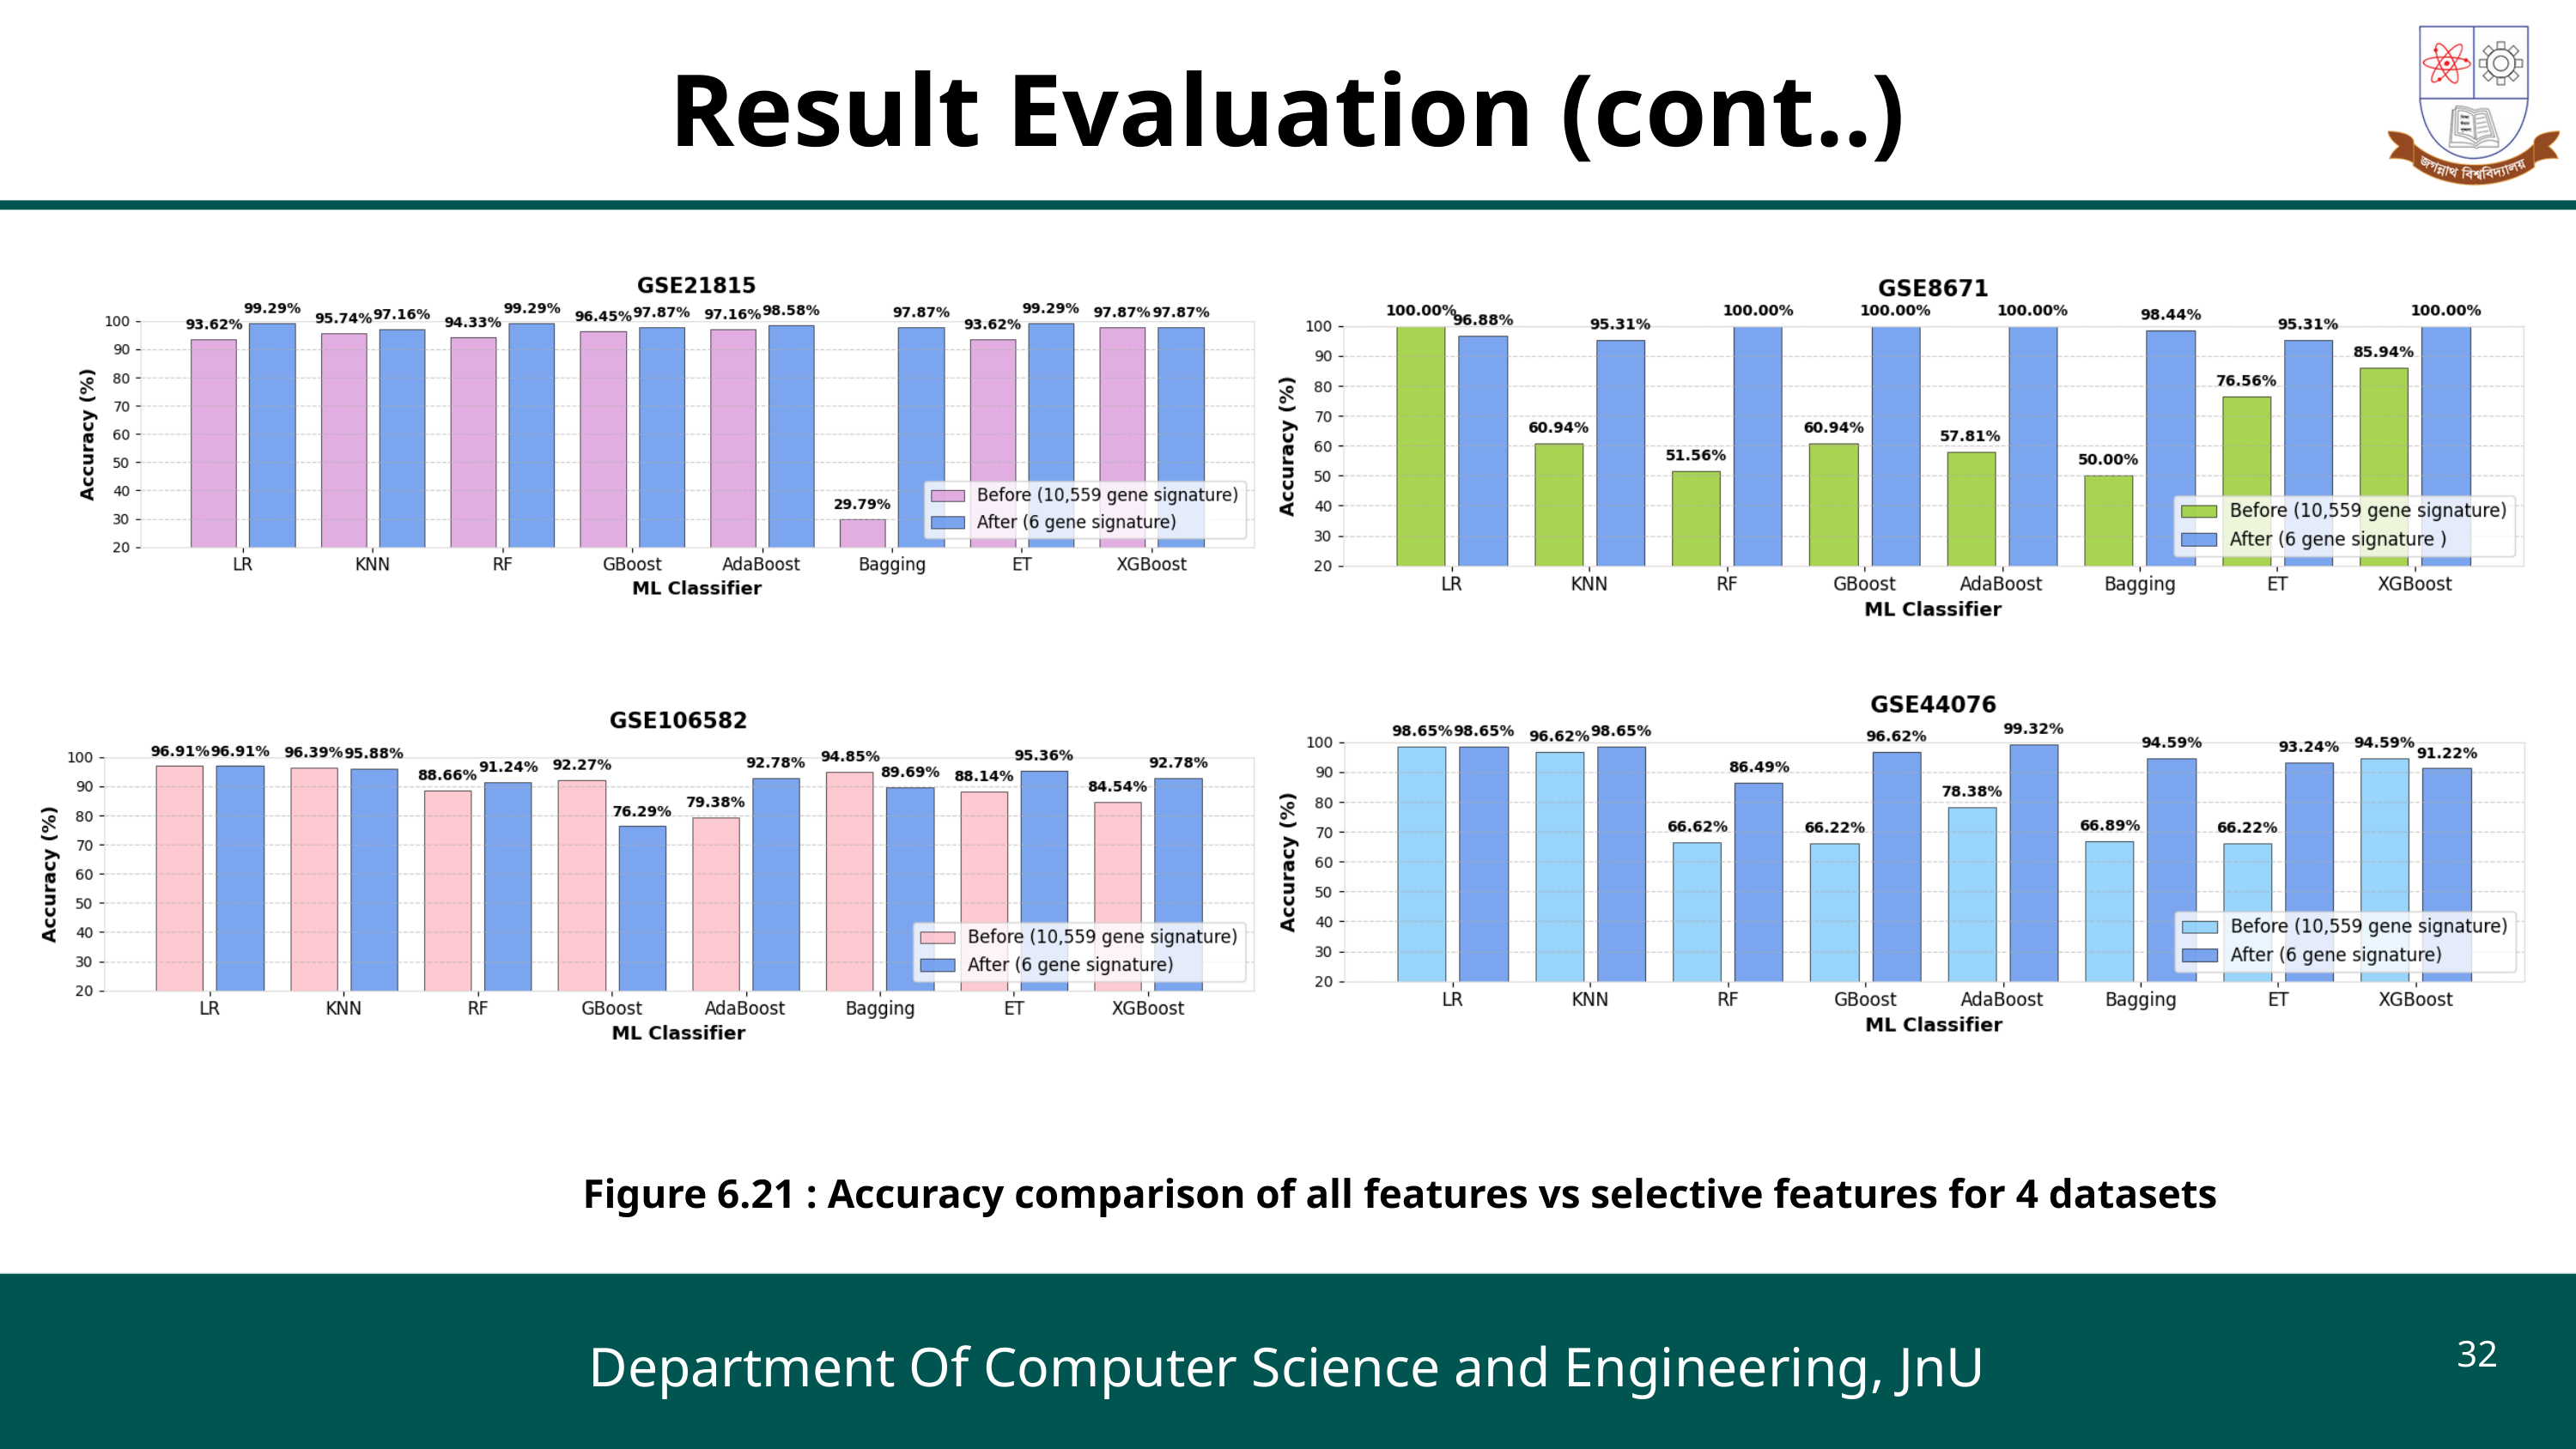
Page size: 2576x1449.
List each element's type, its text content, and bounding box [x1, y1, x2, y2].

text_box [0, 1268, 2576, 1449]
text_box Department Of Computer Science and Engineering, JnU [523, 1322, 2052, 1398]
picture [1269, 269, 2534, 631]
text_box Result Evaluation (cont..) [422, 27, 2154, 167]
text_box Figure 6.21 : Accuracy comparison of all features vs selective features for 4 datasets [492, 1159, 2318, 1216]
picture [70, 267, 1263, 609]
picture [1269, 684, 2535, 1047]
text_box 32 [2431, 1298, 2499, 1374]
picture [32, 701, 1263, 1054]
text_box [2387, 15, 2561, 189]
